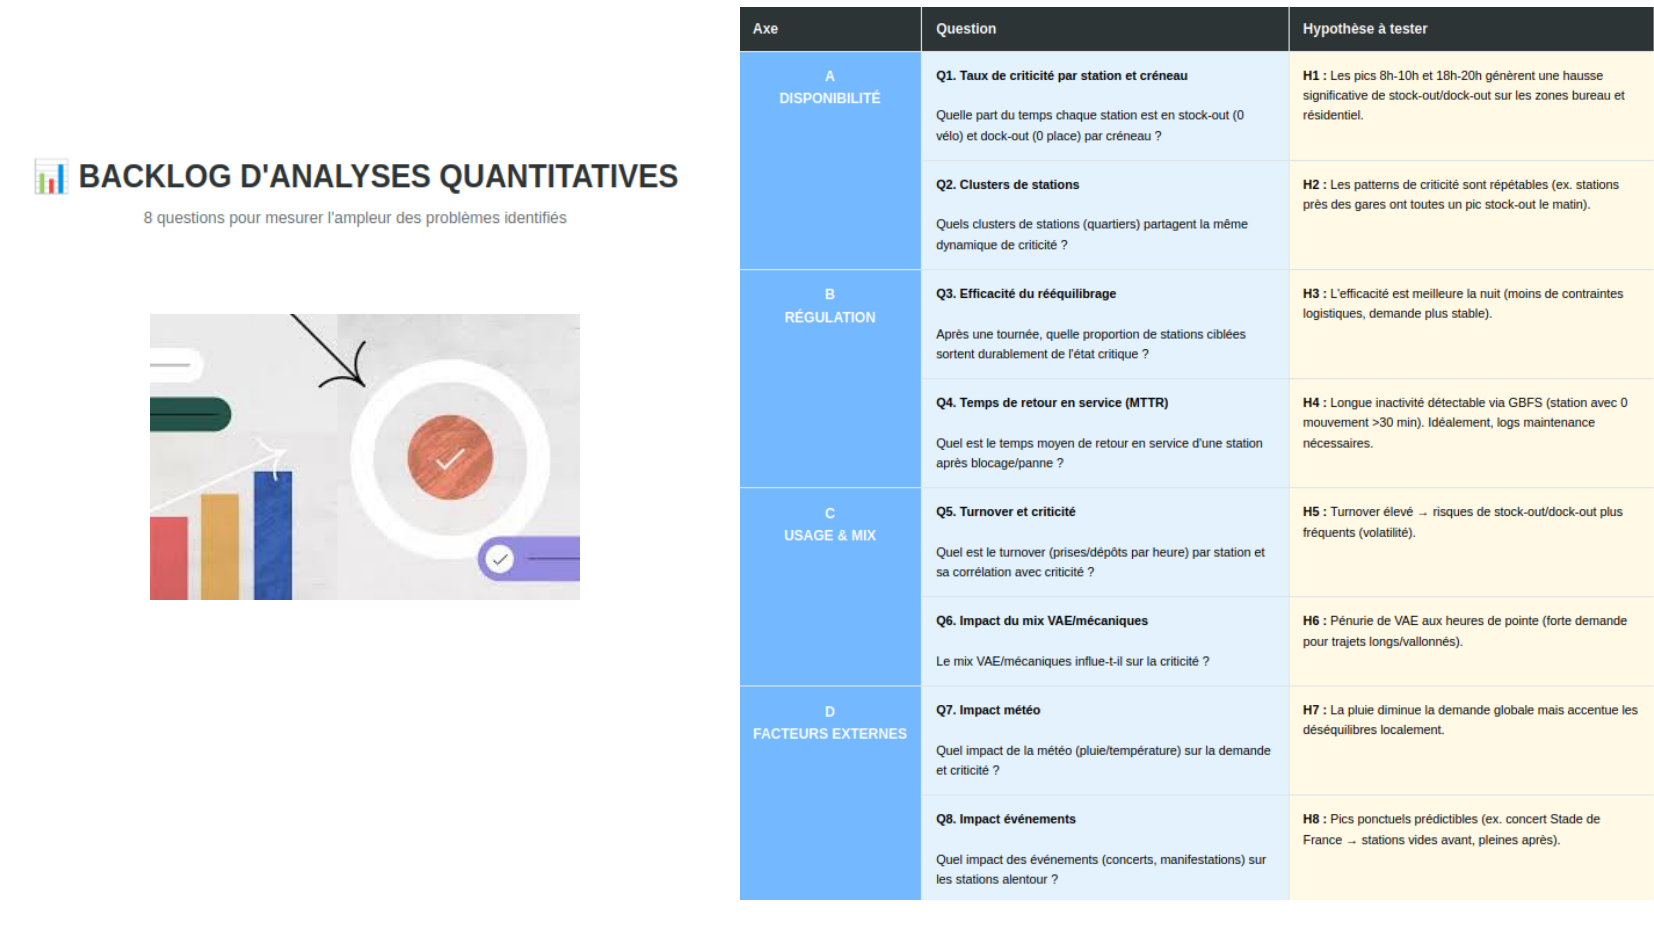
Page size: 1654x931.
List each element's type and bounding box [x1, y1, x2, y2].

picture [740, 7, 1654, 900]
picture [149, 314, 580, 600]
picture [0, 149, 713, 231]
